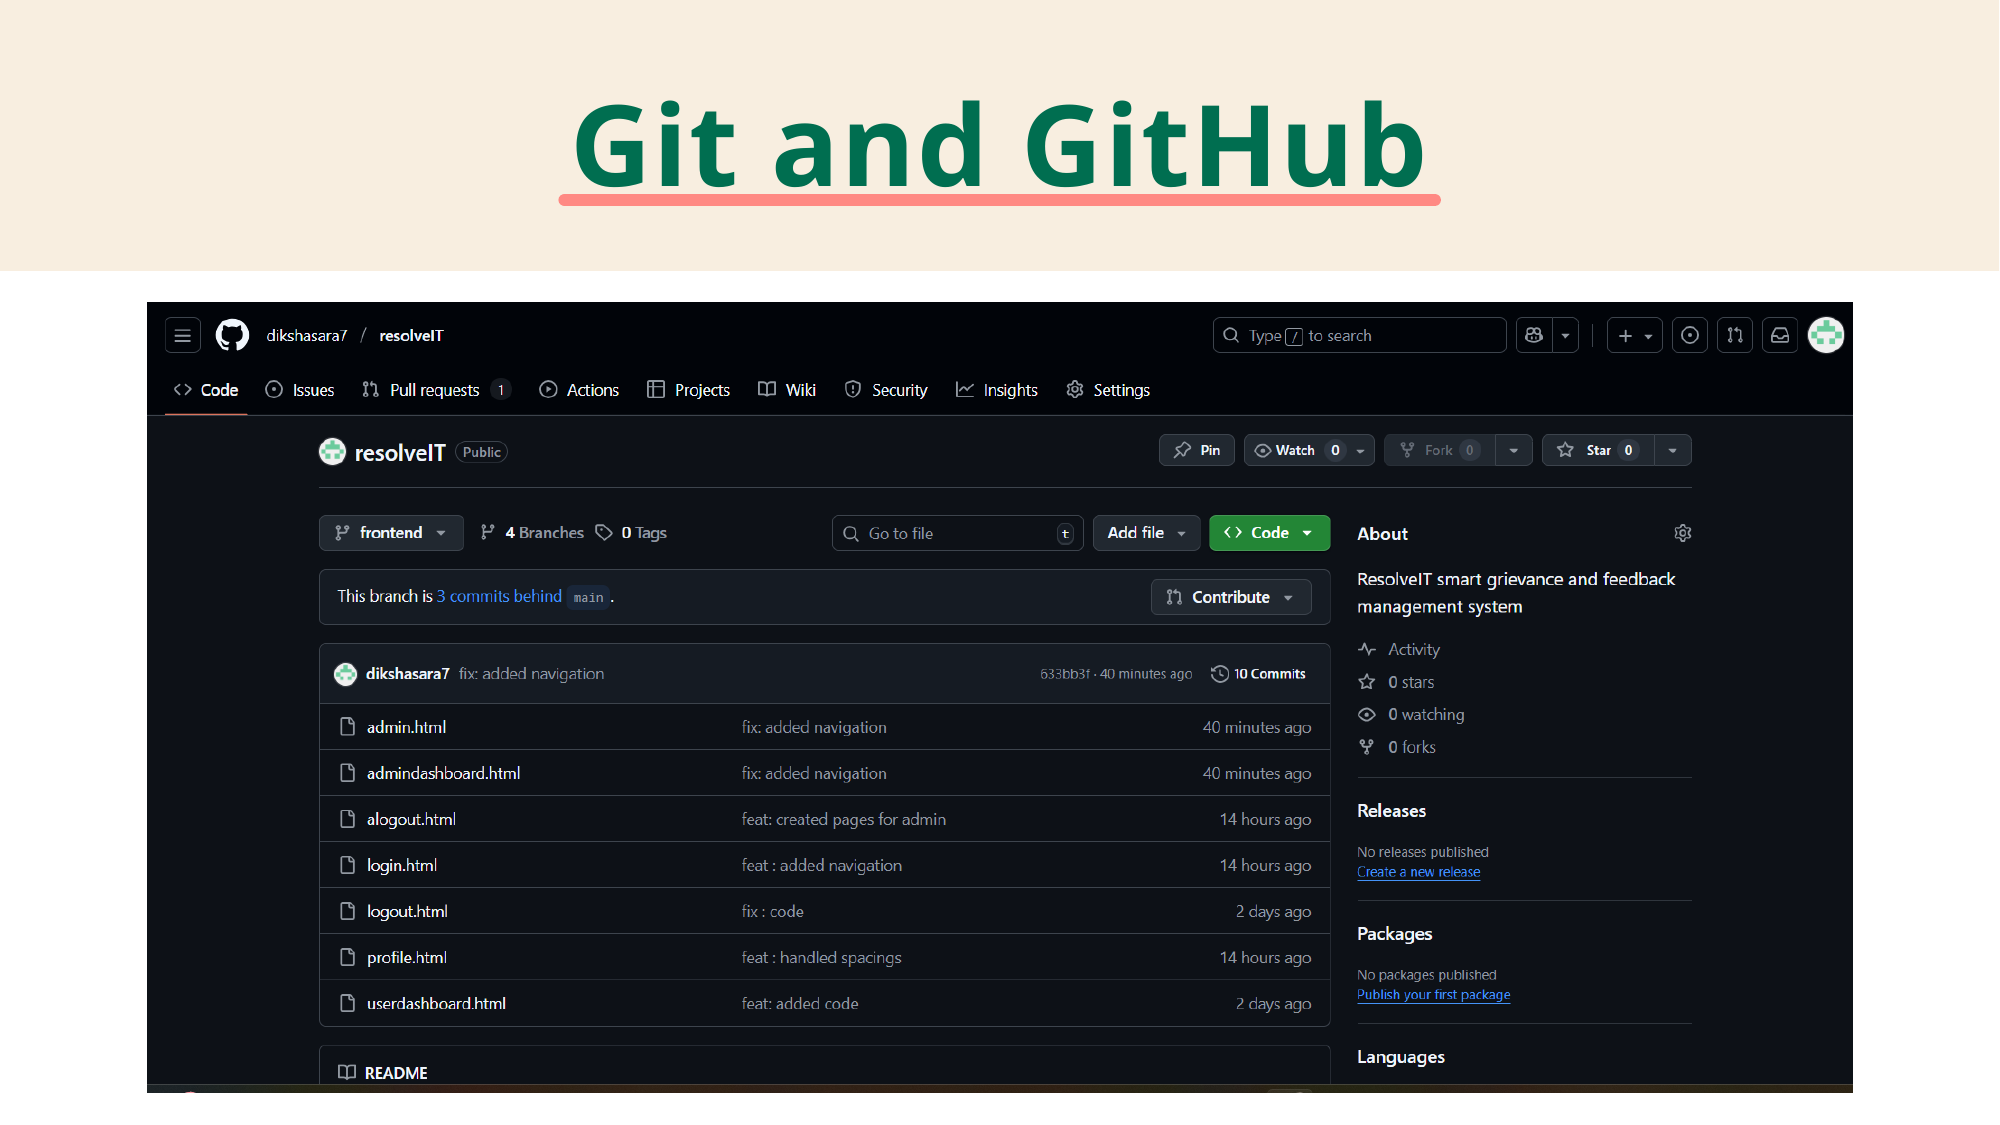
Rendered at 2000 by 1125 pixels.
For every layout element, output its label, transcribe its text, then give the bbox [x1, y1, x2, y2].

title Git and GitHub [99, 75, 1900, 230]
picture [146, 302, 1853, 1093]
